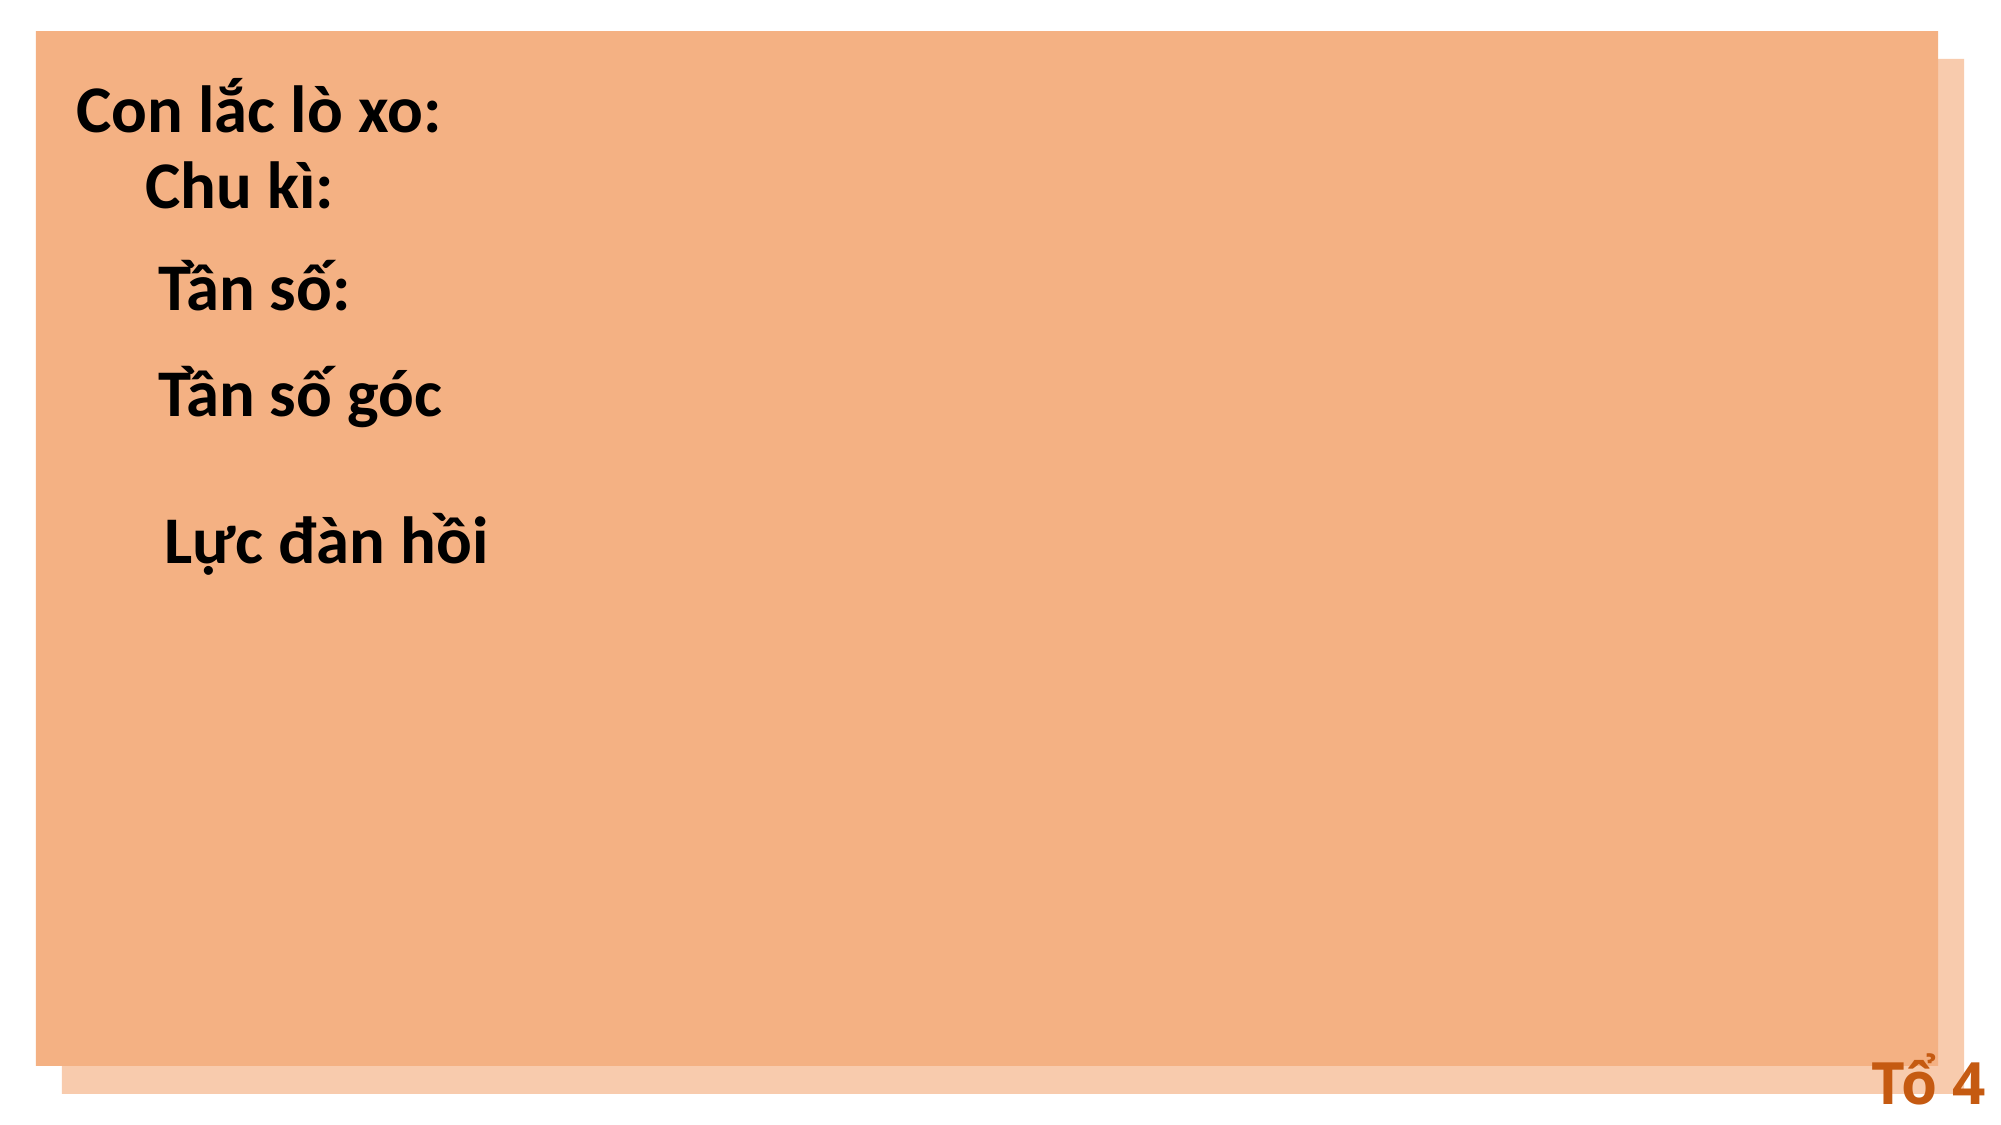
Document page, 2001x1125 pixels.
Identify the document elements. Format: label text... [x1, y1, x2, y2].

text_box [35, 31, 1965, 1094]
text_box Tổ 4 [1856, 1039, 2000, 1124]
text_box Lực đàn hồi [1965, 489, 1971, 585]
